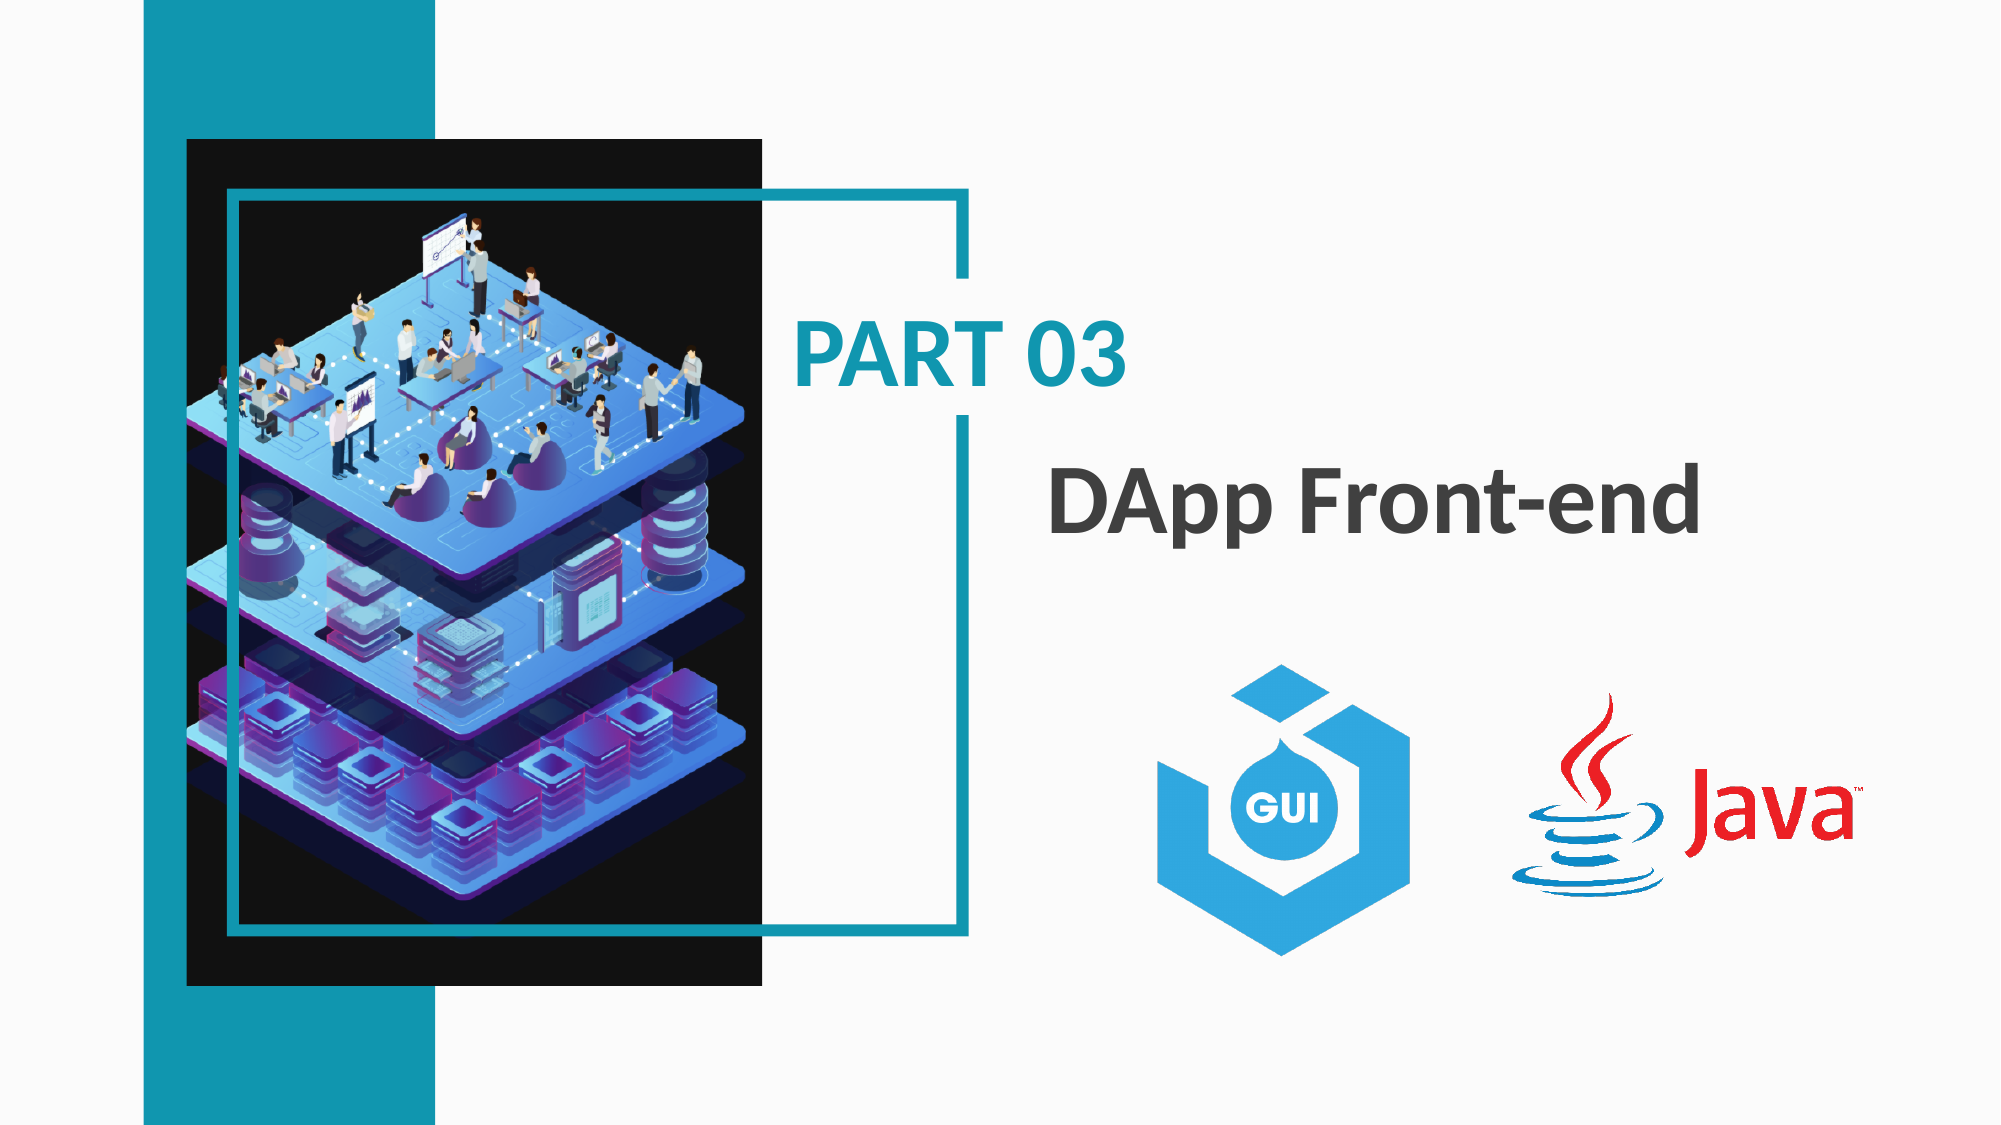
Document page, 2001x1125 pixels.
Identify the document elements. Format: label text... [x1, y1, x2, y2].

picture [1497, 687, 1876, 900]
text_box [763, 414, 970, 938]
text_box DApp Front-end [1031, 426, 1732, 561]
picture [1131, 658, 1435, 962]
text_box [142, 0, 436, 1125]
picture [186, 139, 763, 986]
text_box [763, 188, 970, 280]
text_box PART 03 [763, 278, 1166, 414]
